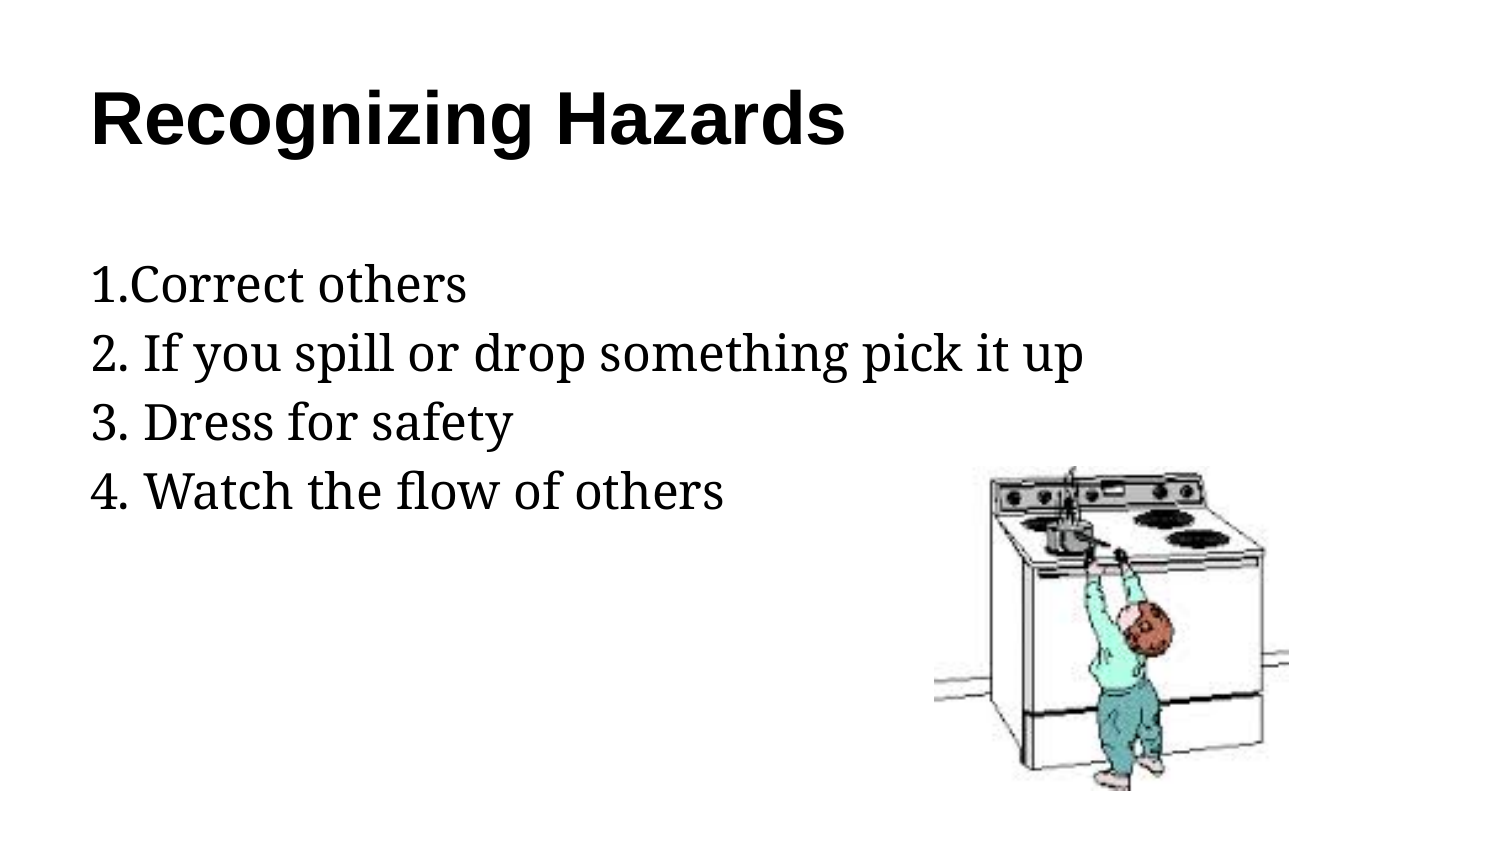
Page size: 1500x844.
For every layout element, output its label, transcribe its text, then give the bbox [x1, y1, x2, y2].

picture [934, 466, 1289, 791]
title Recognizing Hazards [75, 33, 1425, 175]
list 1.Correct others 2. If you spill or drop something pick it up 3. Dress for safety 4. Watch the flow of others [75, 200, 1425, 812]
